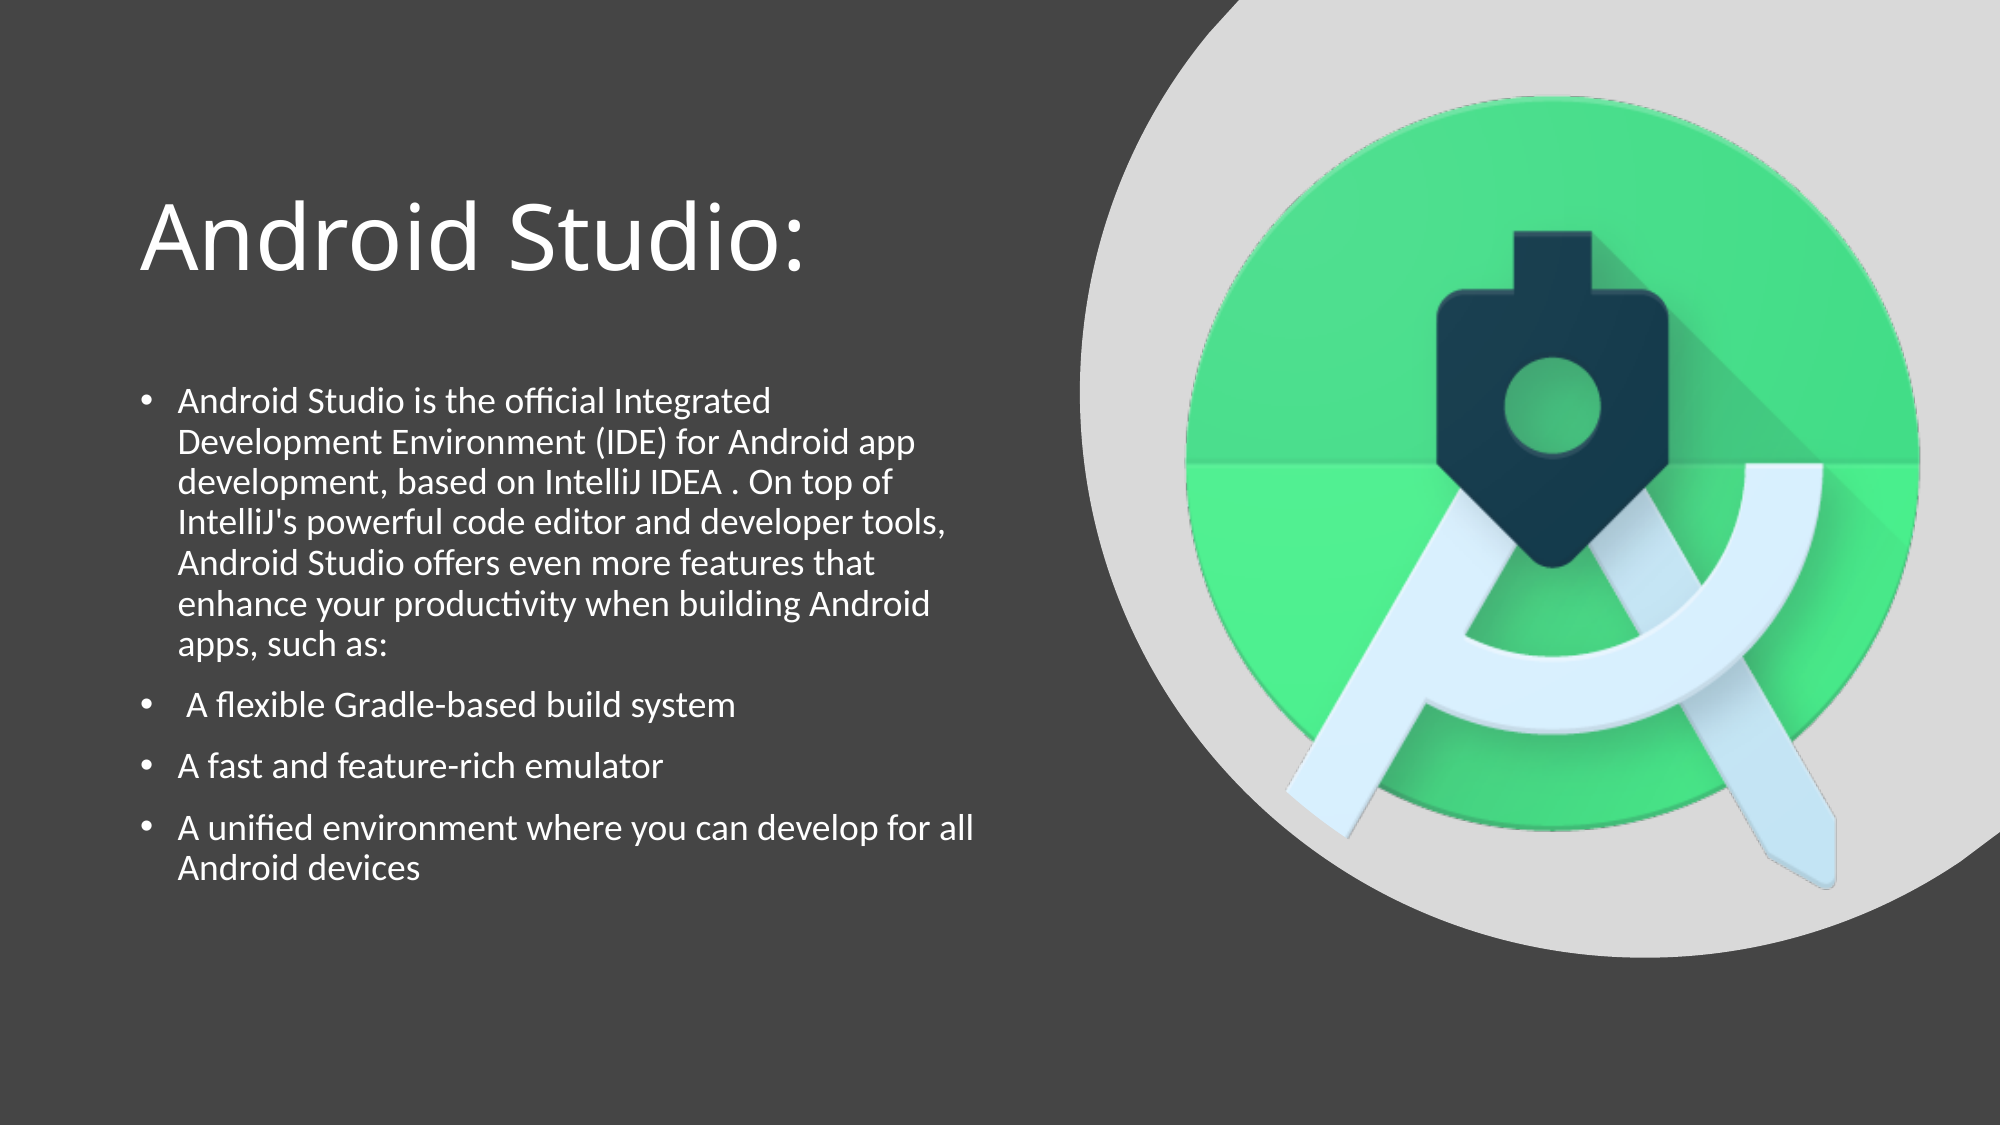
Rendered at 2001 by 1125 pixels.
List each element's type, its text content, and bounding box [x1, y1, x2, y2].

text_box [1078, 215, 1107, 570]
picture [1107, 0, 2000, 928]
text_box [1460, 928, 1830, 959]
title Android Studio: [125, 131, 997, 350]
list Android Studio is the official Integrated Development Environment (IDE) for Android app development, based on IntelliJ IDEA . On top of IntelliJ's powerful code editor and developer tools, Android Studio offers even more features that enhance your productivity when building Android apps, such as: A flexible Gradle-based build system A fast and feature-rich emulator A unified environment where you can develop for all Android devices [125, 373, 997, 928]
